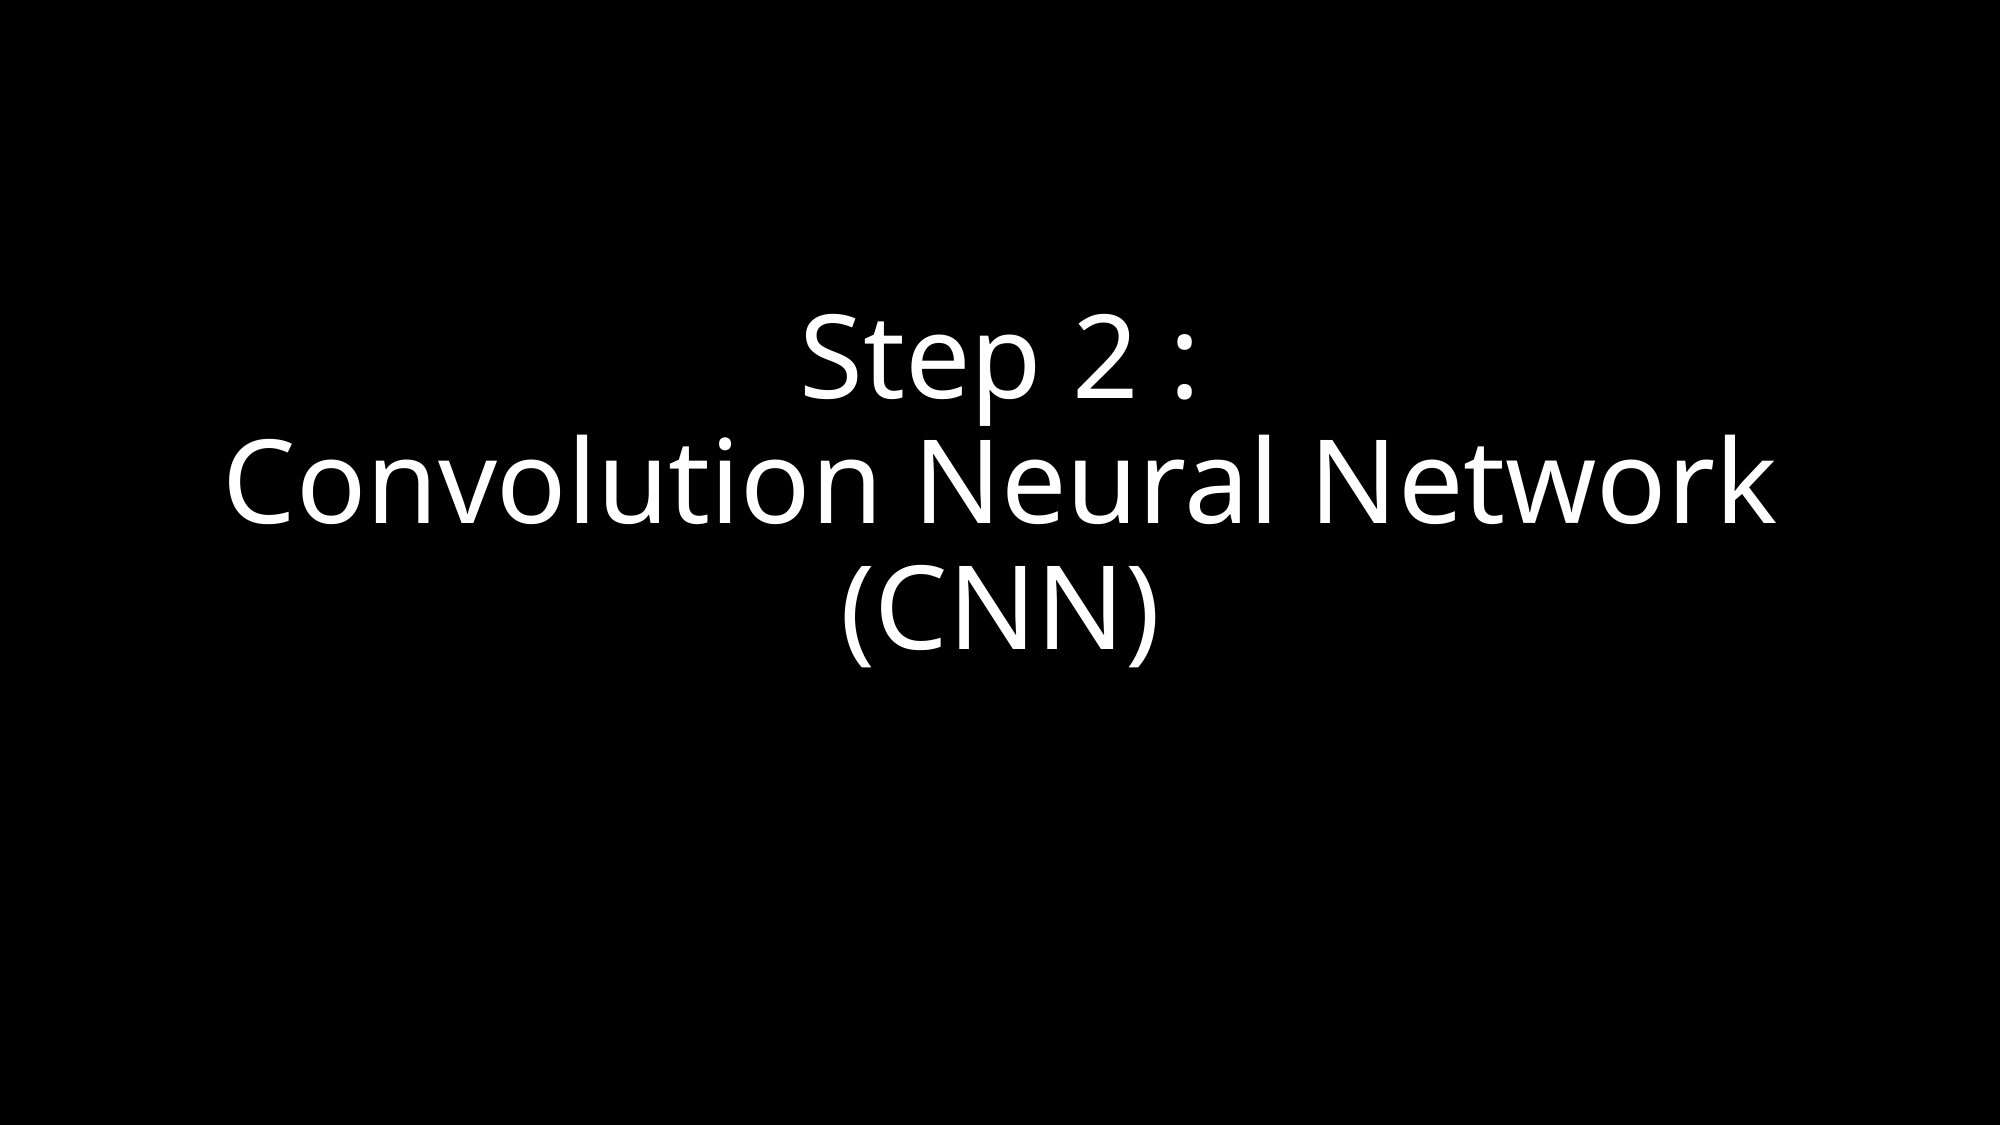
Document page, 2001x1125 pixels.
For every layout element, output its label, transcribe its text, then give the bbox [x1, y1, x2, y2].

title Step 2 : Convolution Neural Network (CNN) [142, 290, 1858, 682]
